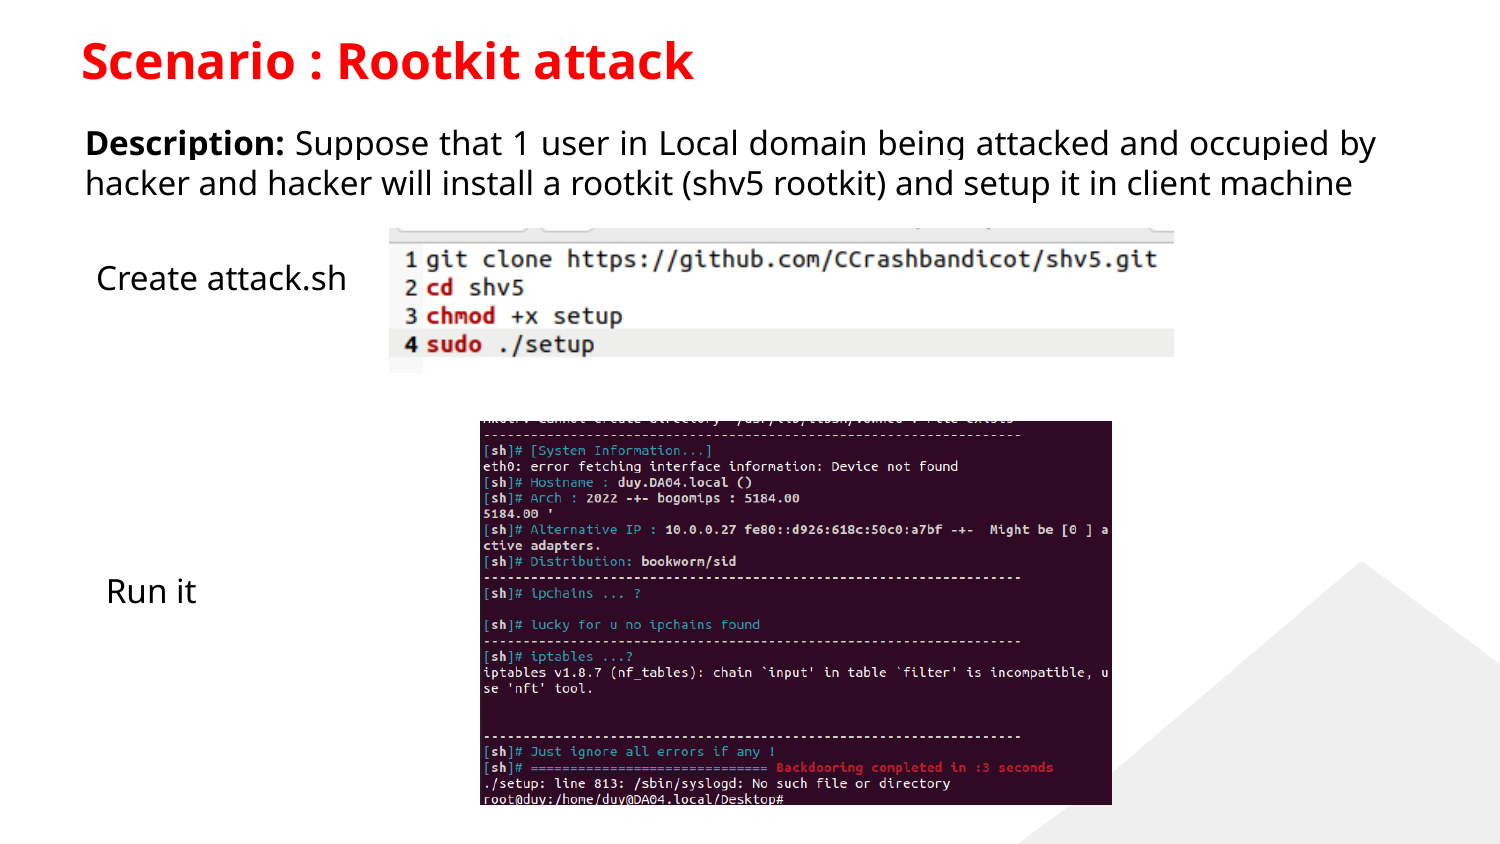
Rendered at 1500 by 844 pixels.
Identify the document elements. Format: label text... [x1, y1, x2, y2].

text_box Run it [90, 562, 381, 618]
picture [389, 228, 1175, 373]
text_box Scenario : Rootkit attack [66, 14, 820, 109]
text_box Create attack.sh [81, 249, 371, 305]
text_box Description: Suppose that 1 user in Local domain being attacked and occupied by hacker and hacker will install a rootkit (shv5 rootkit) and setup it in client machine [69, 114, 1394, 210]
picture [479, 421, 1112, 806]
